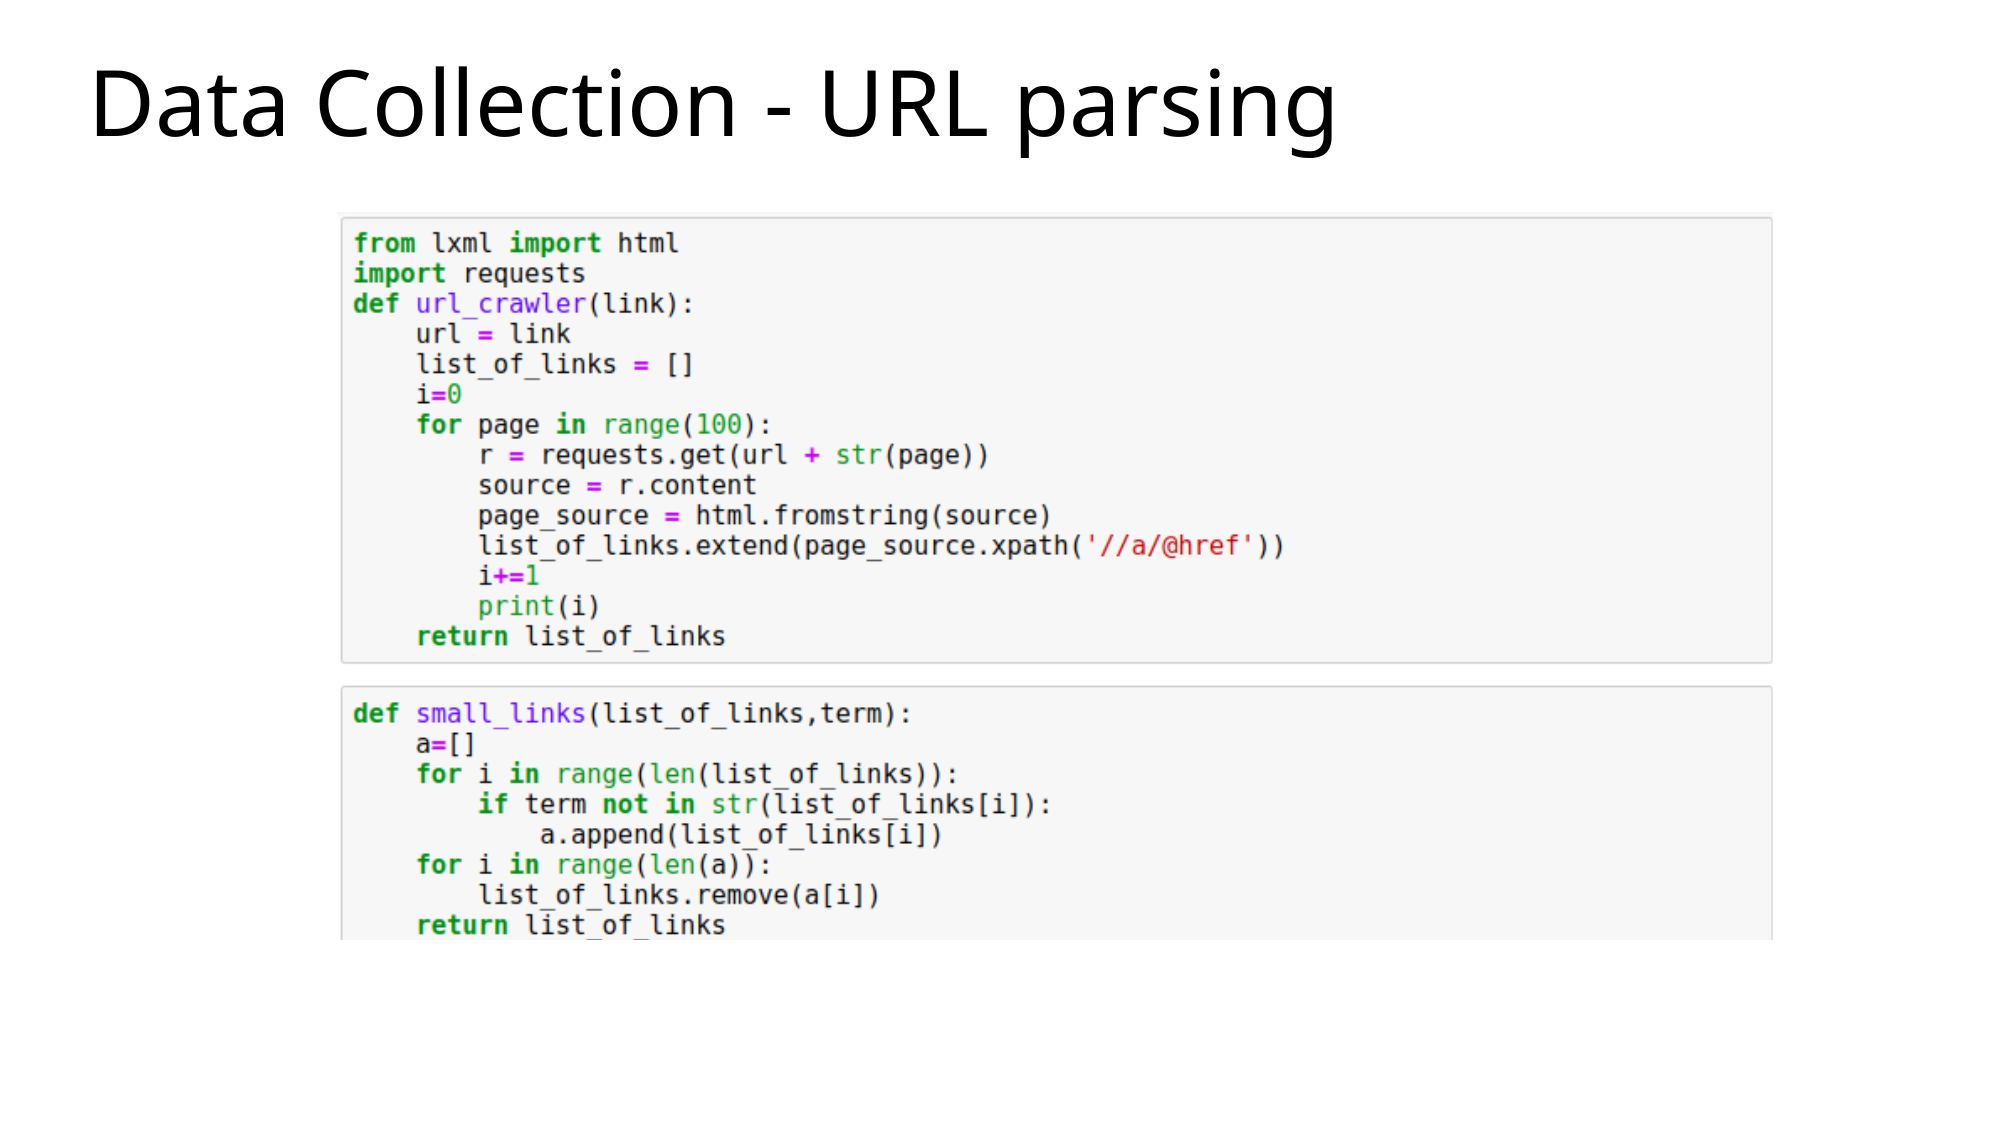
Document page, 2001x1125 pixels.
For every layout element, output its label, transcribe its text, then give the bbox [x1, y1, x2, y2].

picture [336, 212, 1773, 940]
title Data Collection - URL parsing [68, 36, 1932, 213]
